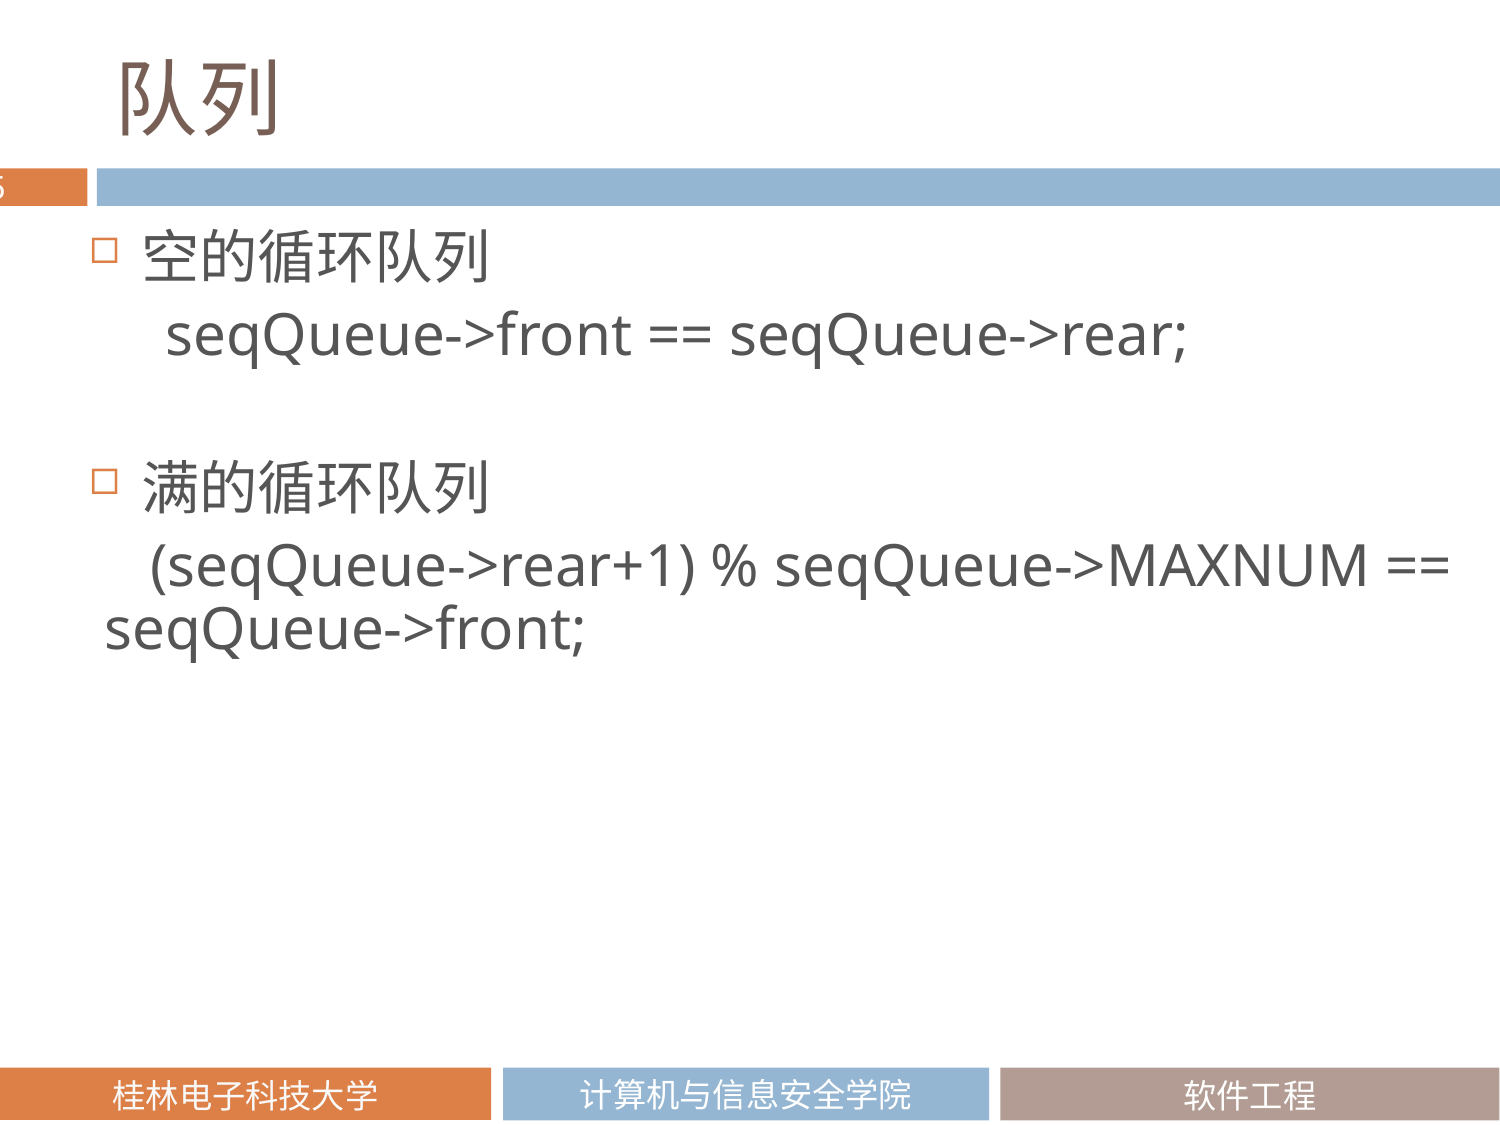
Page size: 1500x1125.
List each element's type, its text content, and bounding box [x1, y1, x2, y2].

title 队列 [99, 37, 1438, 155]
list 空的循环队列 seqQueue->front == seqQueue->rear; 满的循环队列 (seqQueue->rear+1) % seqQueue->MAXNUM == seqQueue->front; [73, 219, 1471, 800]
